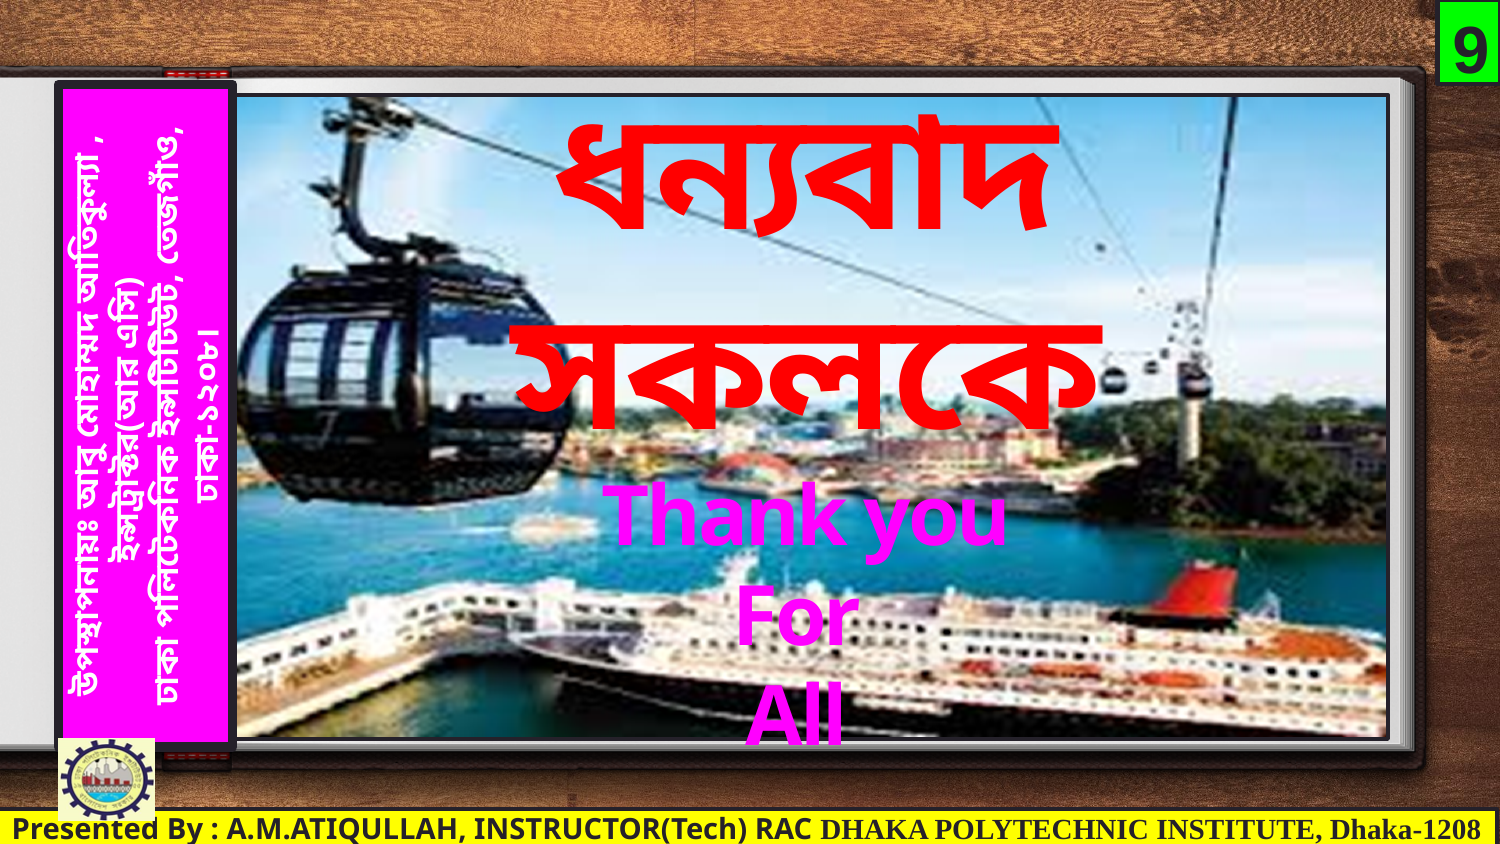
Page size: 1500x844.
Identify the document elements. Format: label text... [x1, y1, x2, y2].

text_box Presented By : A.M.ATIQULLAH, INSTRUCTOR(Tech) RAC DHAKA POLYTECHNIC INSTITUTE, Dhaka-1208 [0, 807, 1499, 844]
picture [0, 0, 1500, 844]
text_box ধন্যবাদ সকলকে Thank you For All [199, 55, 1413, 770]
text_box 9 [1435, 0, 1500, 86]
text_box উপস্থাপনায়ঃ আবু মোহাম্মদ আতিকুল্যা , ইন্সট্রাক্টর(আর এসি) ঢাকা পলিটেকনিক ইন্সটিটিউট, তেজগাঁও, ঢাকা-১২০৮। [58, 84, 233, 747]
